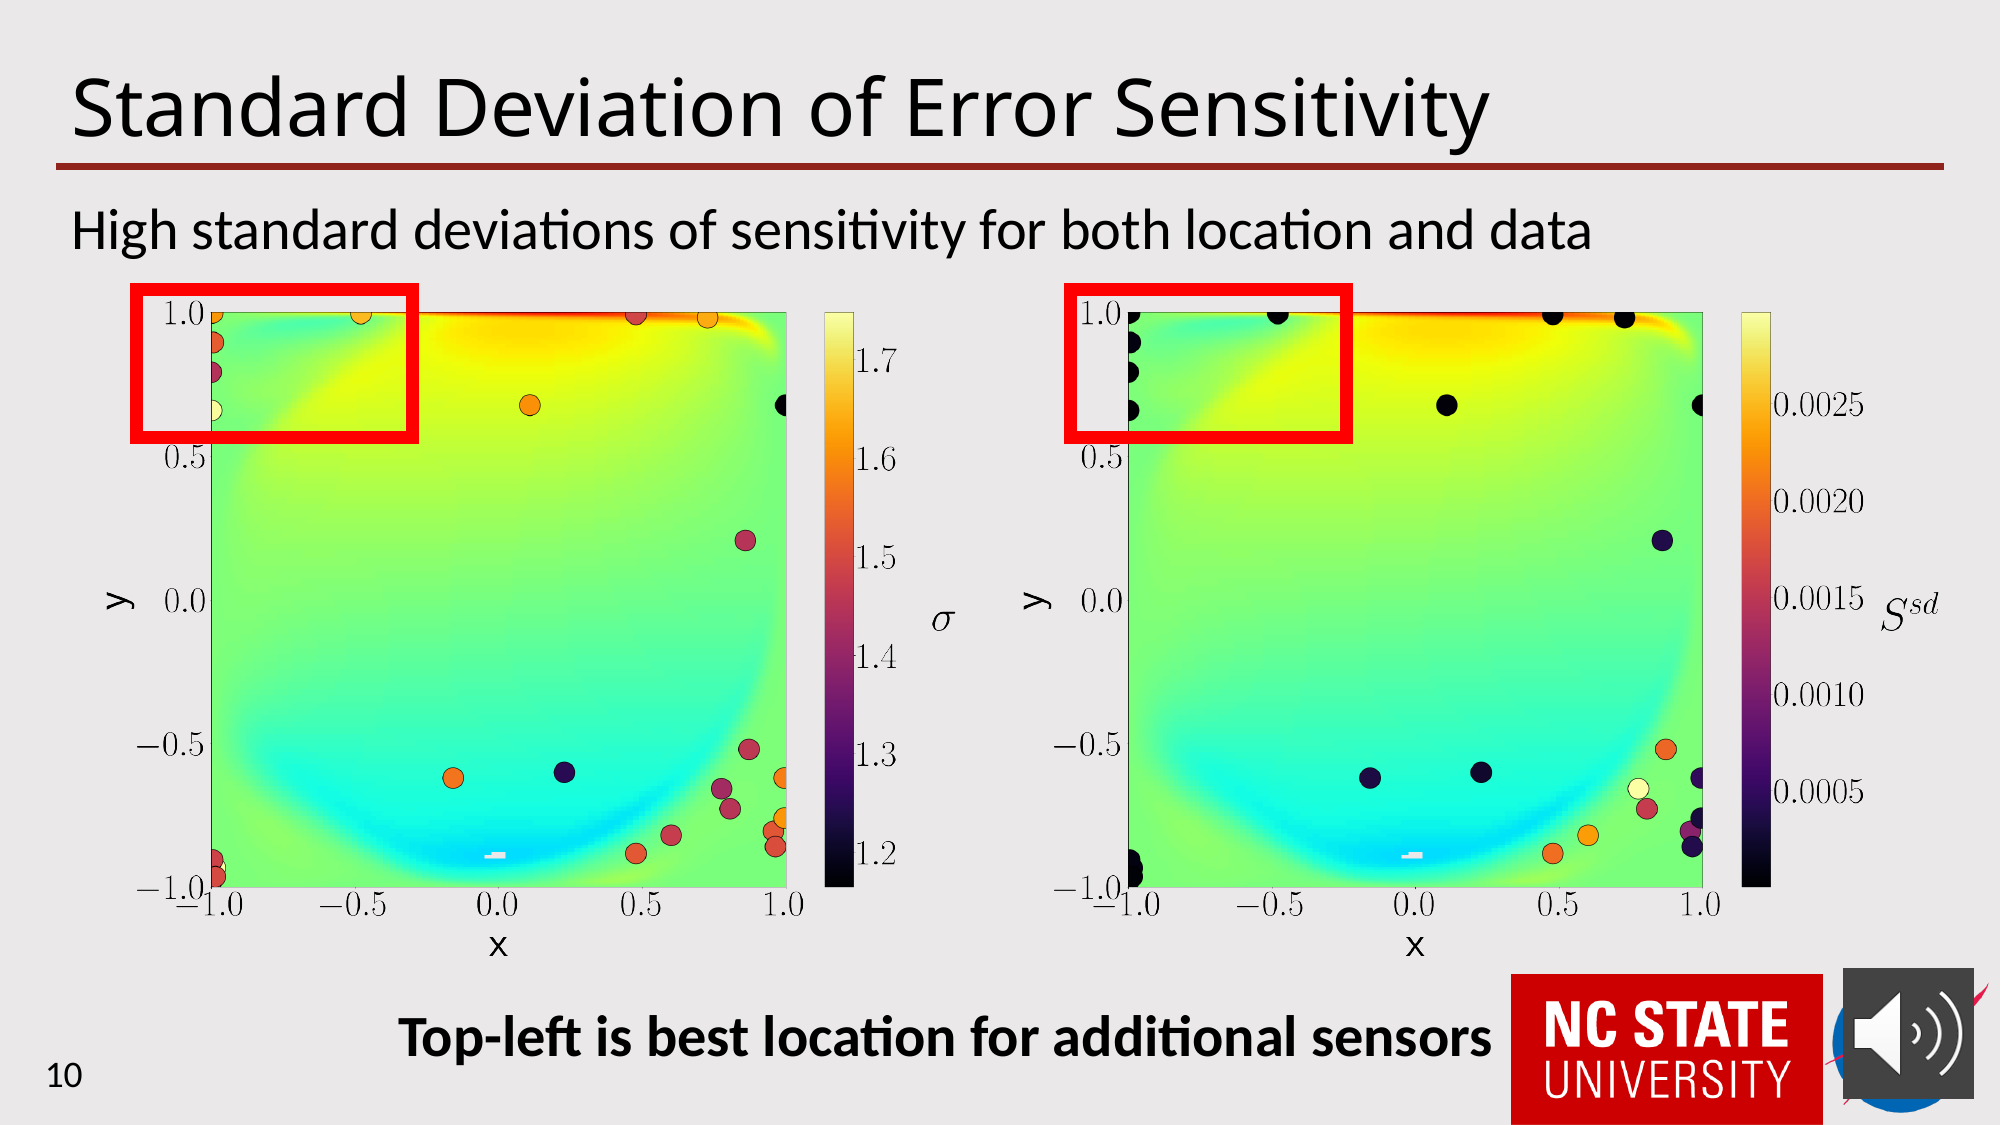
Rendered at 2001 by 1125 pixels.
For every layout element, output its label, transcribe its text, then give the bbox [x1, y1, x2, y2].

slide_number 10 [29, 1042, 137, 1103]
picture [1008, 296, 1992, 1125]
picture [91, 296, 960, 969]
text_box [1070, 289, 1348, 296]
text_box Top-left is best location for additional sensors [380, 998, 1511, 1125]
list High standard deviations of sensitivity for both location and data [56, 192, 1944, 1103]
text_box [135, 289, 414, 296]
title Standard Deviation of Error Sensitivity [56, 59, 1944, 162]
